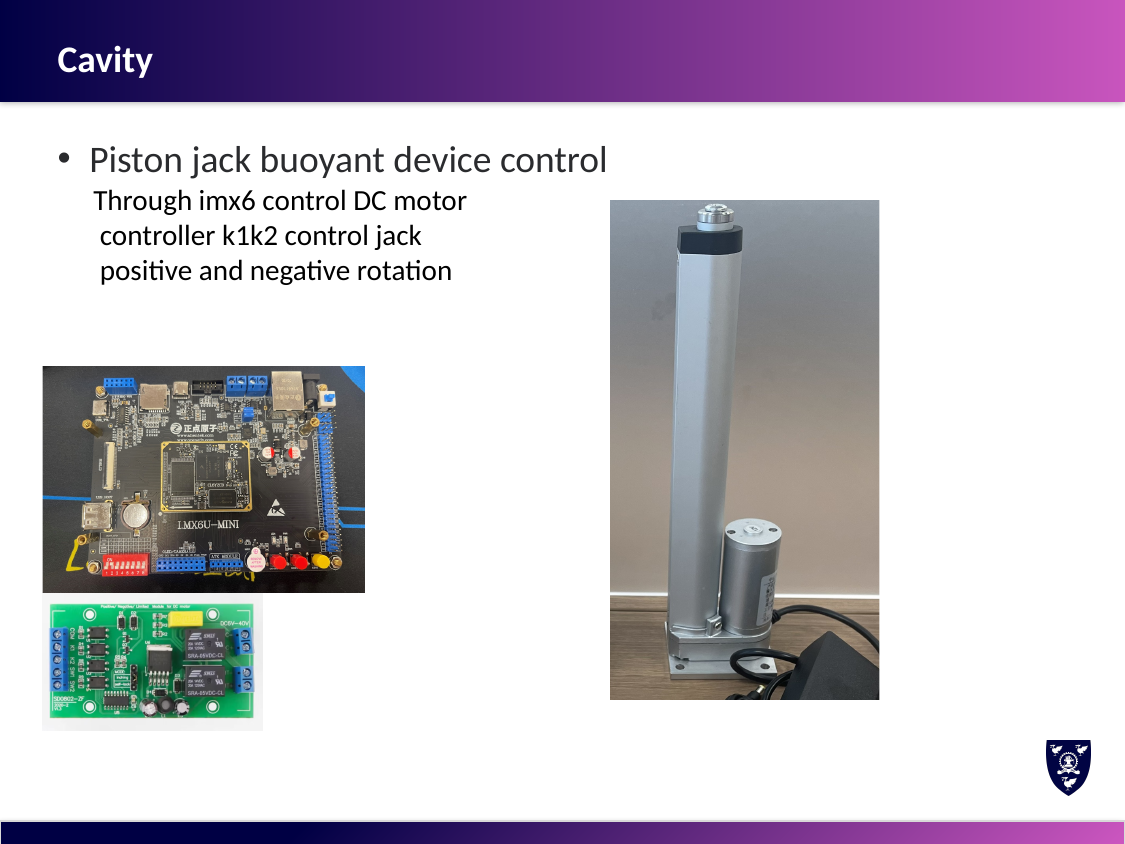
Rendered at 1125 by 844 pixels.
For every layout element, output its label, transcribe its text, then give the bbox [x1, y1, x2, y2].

title Cavity [42, 17, 1069, 98]
picture [609, 199, 880, 700]
list Piston jack buoyant device control [42, 127, 1069, 754]
picture [1046, 740, 1091, 796]
picture [42, 365, 366, 732]
text_box Through imx6 control DC motor controller k1k2 control jack positive and negative rotation [78, 174, 951, 375]
